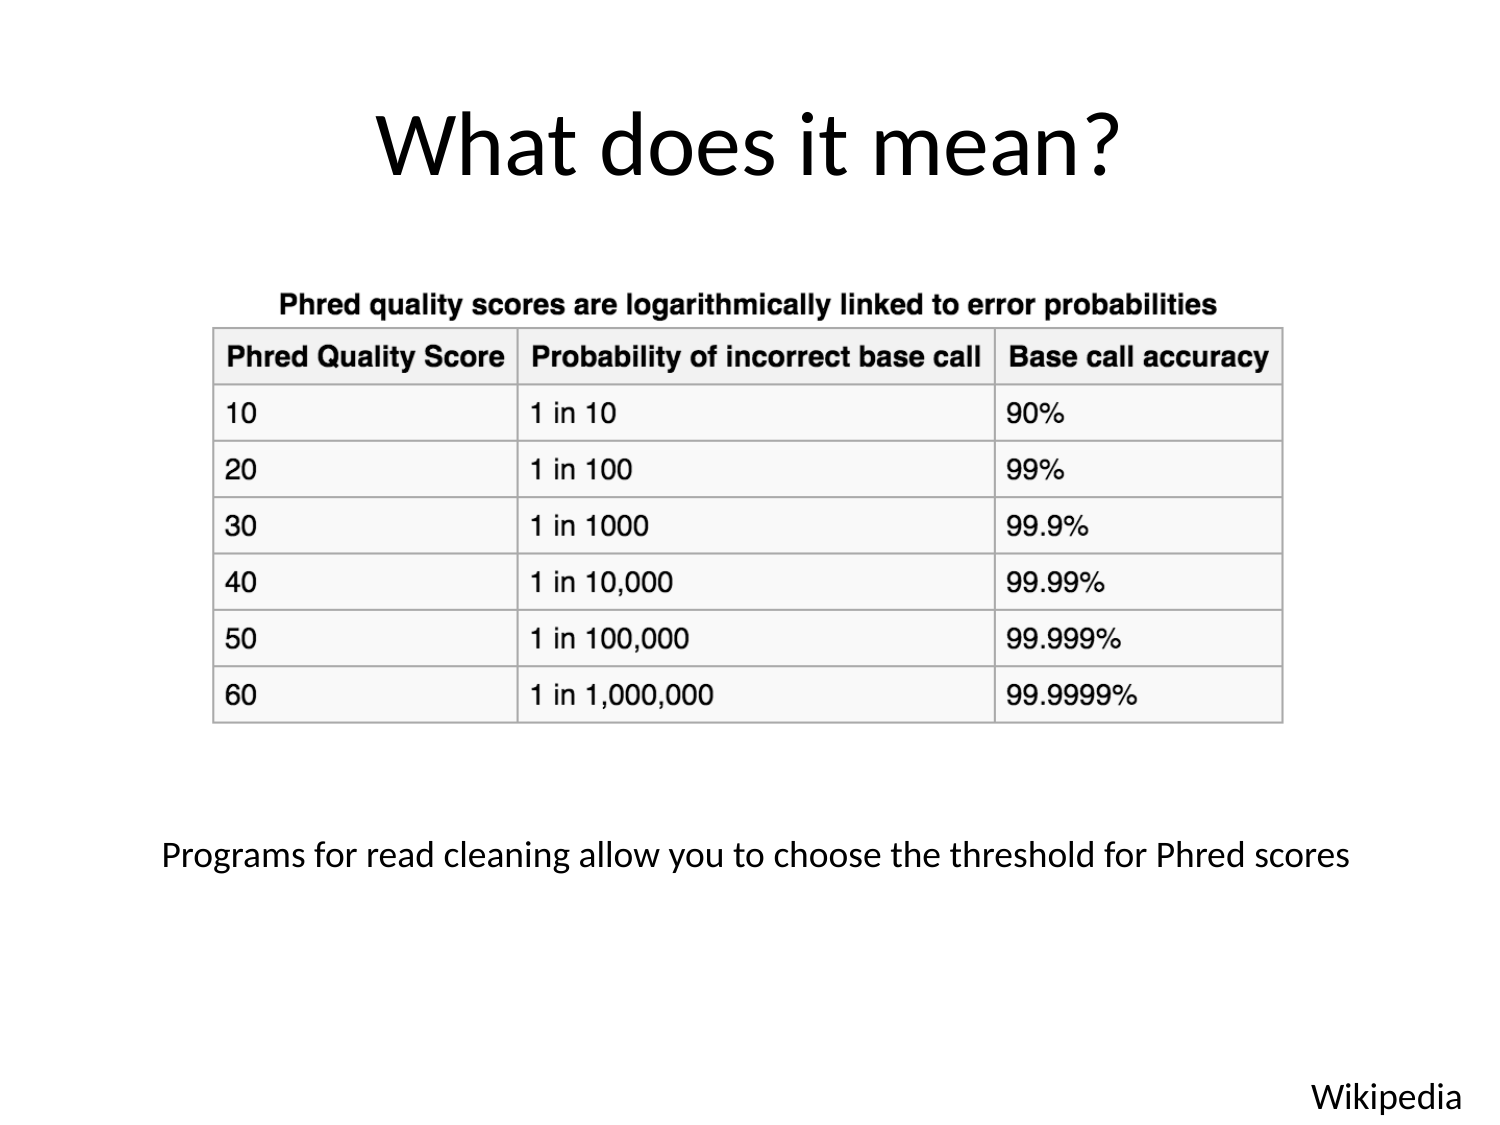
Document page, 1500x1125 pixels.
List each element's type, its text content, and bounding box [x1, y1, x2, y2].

title What does it mean? [75, 45, 1425, 233]
text_box Wikipedia [1296, 1064, 1478, 1125]
text_box Programs for read cleaning allow you to choose the threshold for Phred scores [146, 822, 1367, 882]
picture [180, 278, 1319, 732]
